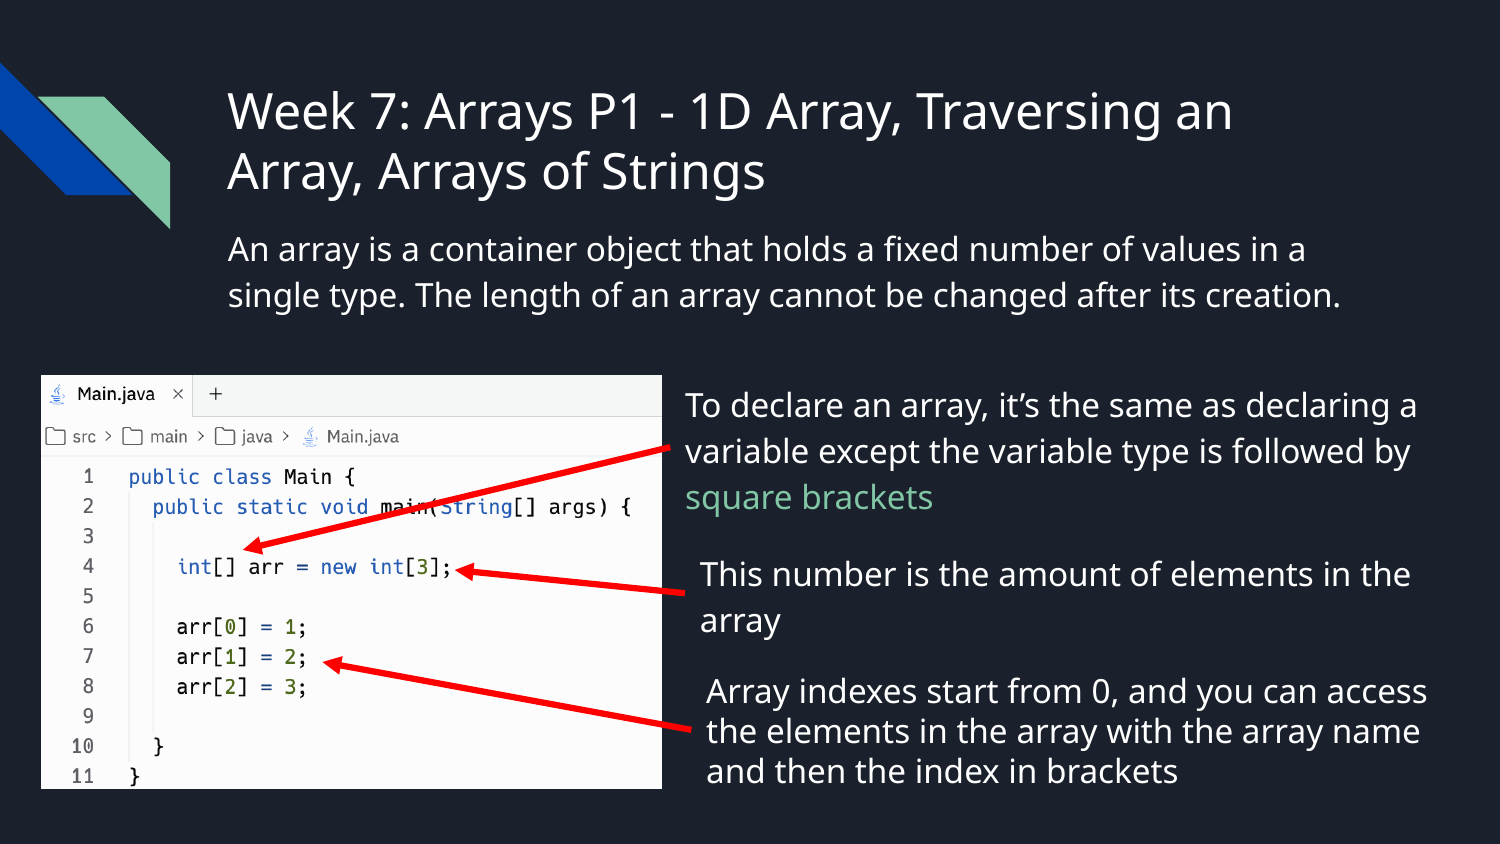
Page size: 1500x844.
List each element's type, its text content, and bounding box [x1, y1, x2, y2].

picture [40, 375, 662, 789]
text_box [322, 661, 692, 731]
text_box This number is the amount of elements in the array [684, 532, 1472, 655]
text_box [454, 567, 686, 571]
title Week 7: Arrays P1 - 1D Array, Traversing an Array, Arrays of Strings [212, 64, 1368, 207]
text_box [242, 421, 671, 551]
list An array is a container object that holds a fixed number of values in a single type. The length of an array cannot be changed after its creation. [212, 207, 1368, 376]
text_box Array indexes start from 0, and you can access the elements in the array with the array name and then the index in brackets [691, 654, 1482, 805]
text_box To declare an array, it’s the same as declaring a variable except the variable type is followed by square brackets [670, 363, 1457, 531]
